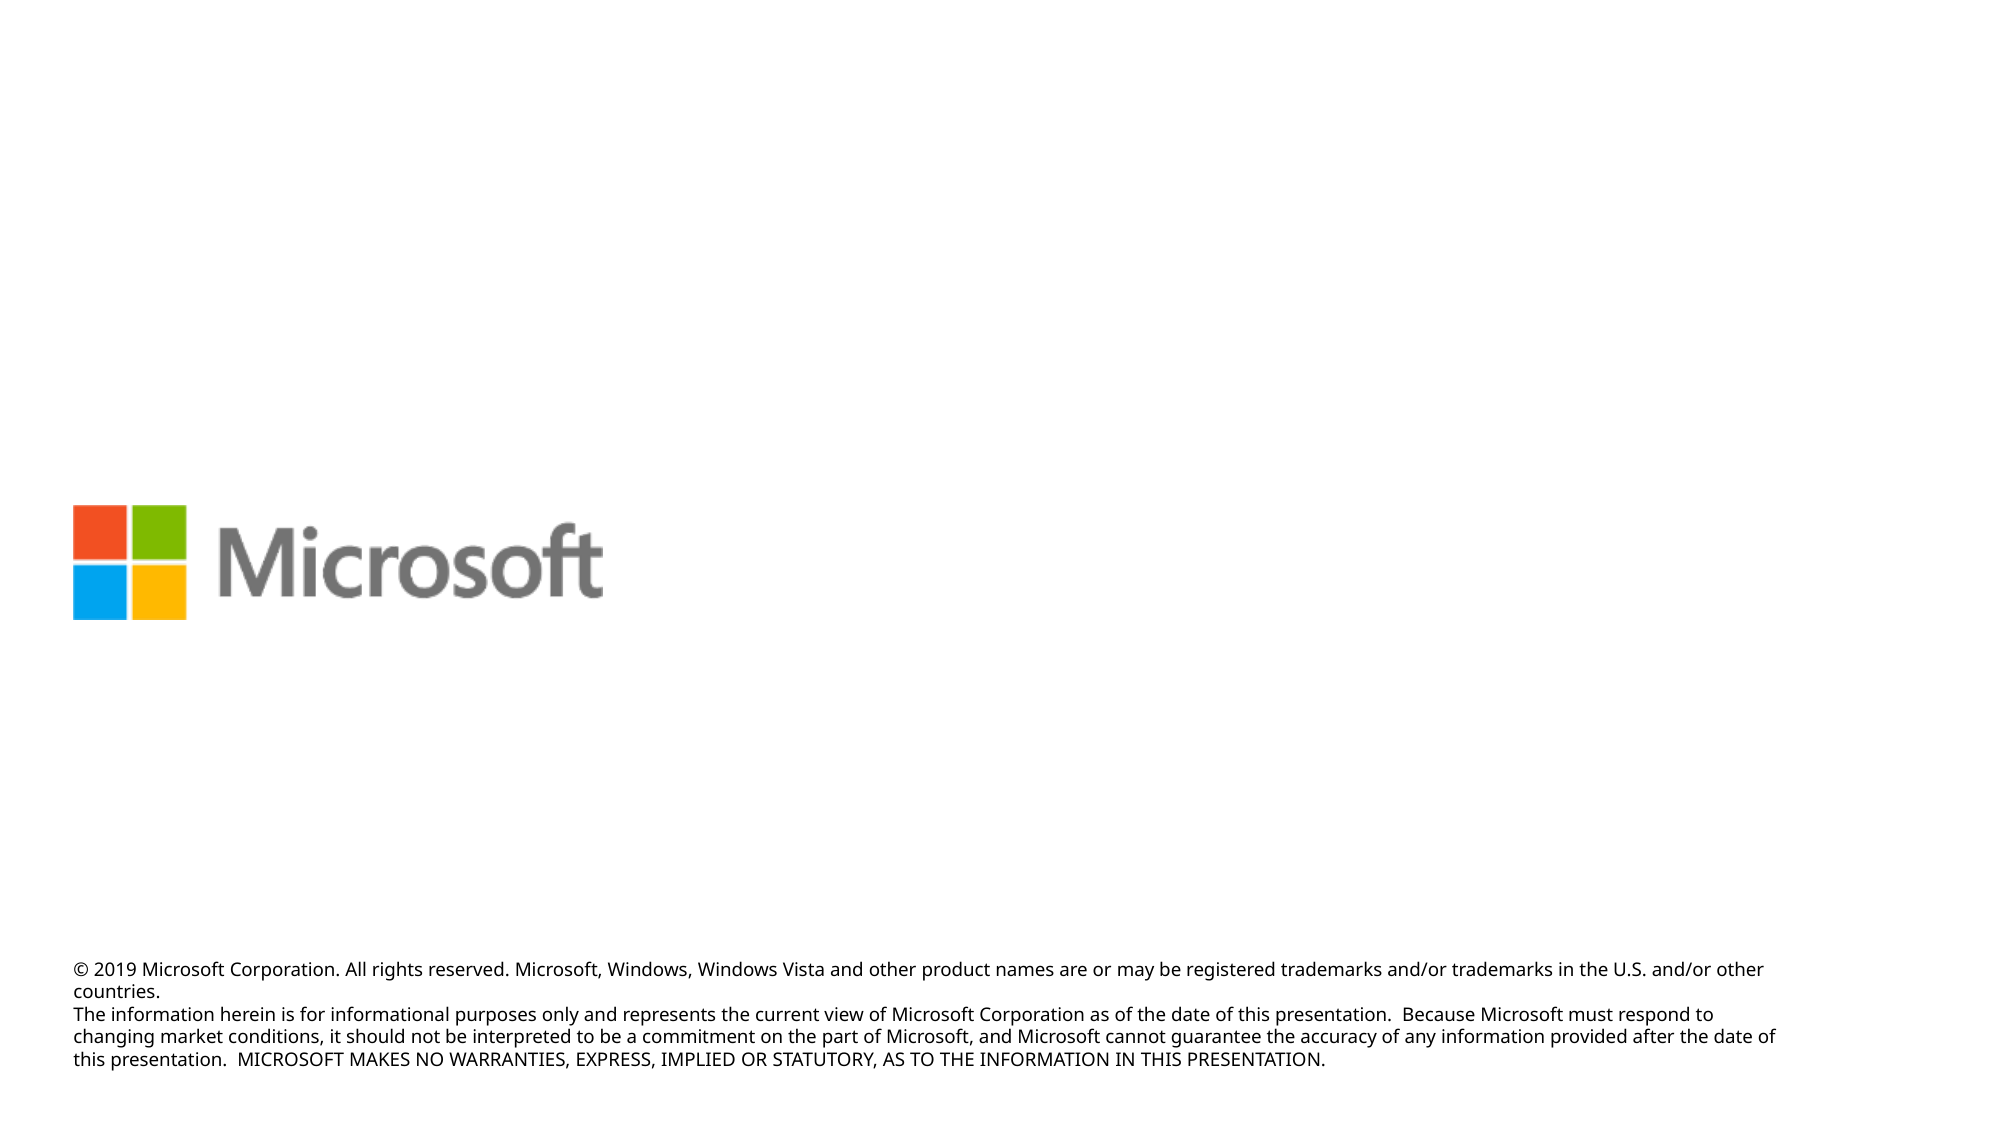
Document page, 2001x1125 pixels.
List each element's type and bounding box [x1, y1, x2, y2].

picture [73, 505, 603, 620]
